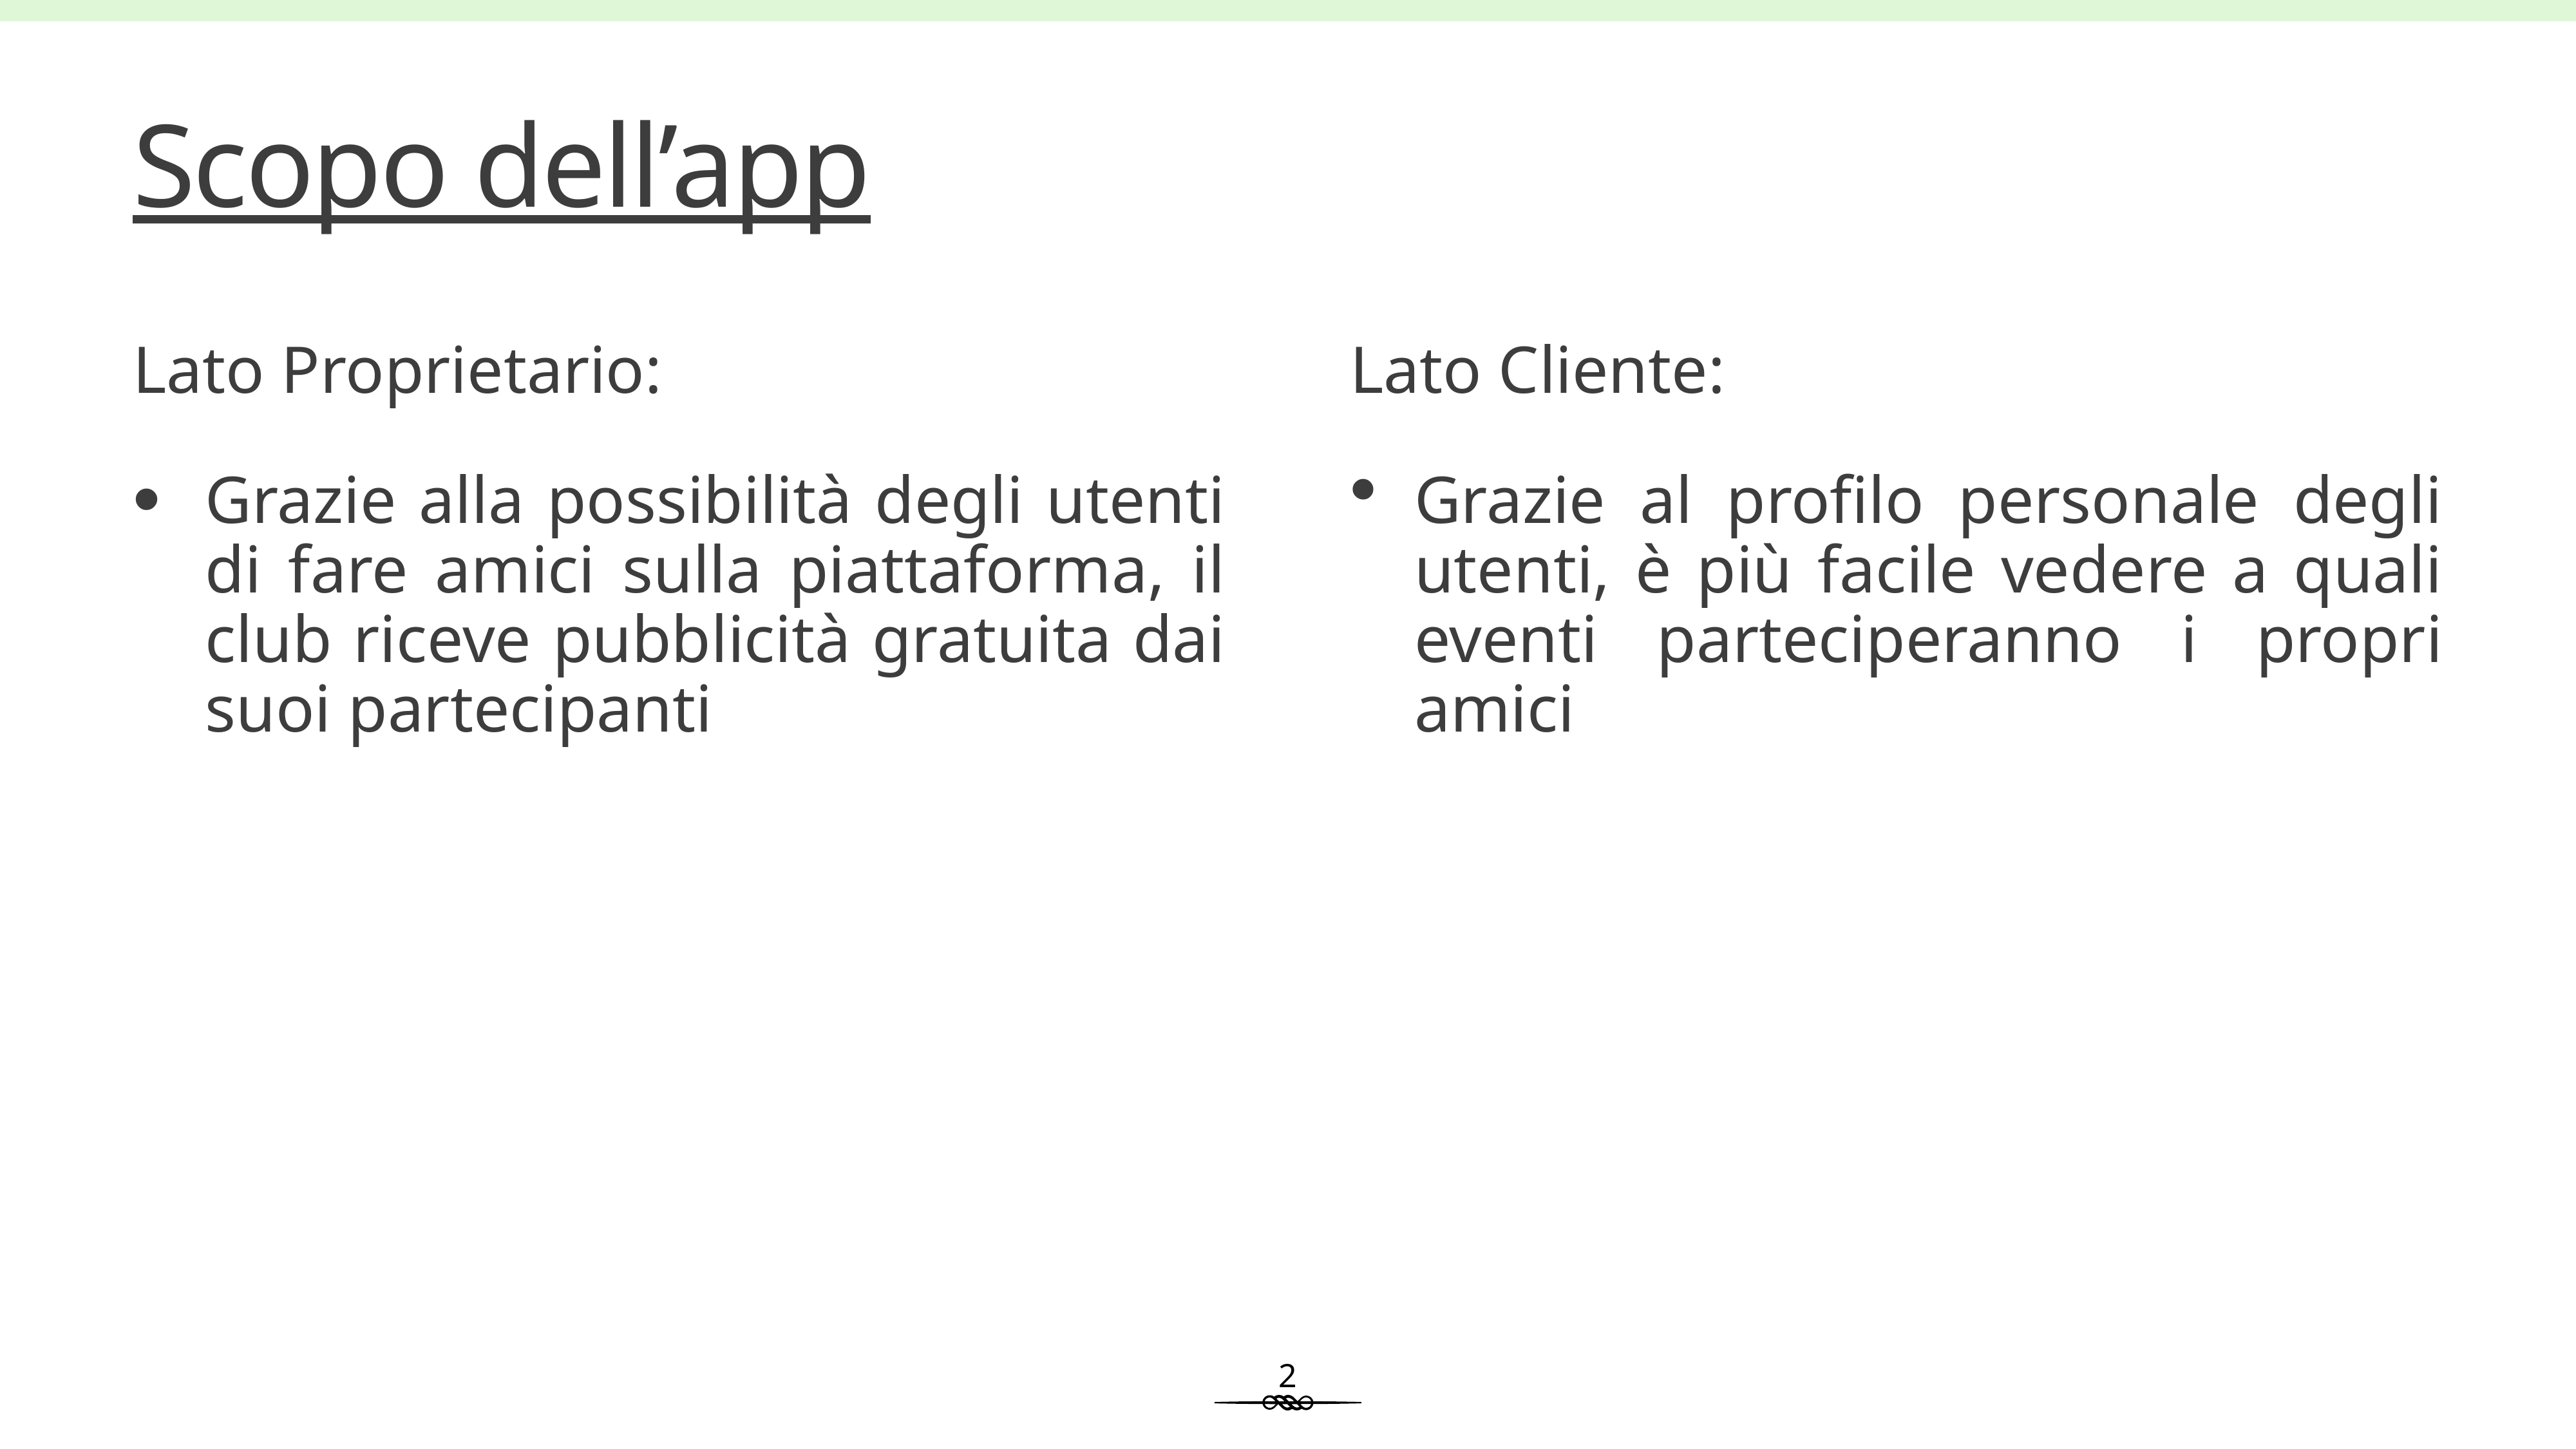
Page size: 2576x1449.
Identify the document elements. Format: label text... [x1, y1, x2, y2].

text_box Lato Proprietario: Grazie alla possibilità degli utenti di fare amici sulla piattaforma, il club riceve pubblicità gratuita dai suoi partecipanti [127, 332, 1231, 1328]
text_box 2 [1273, 1350, 1303, 1399]
text_box Lato Cliente: Grazie al profilo personale degli utenti, è più facile vedere a quali eventi parteciperanno i propri amici [1345, 332, 2448, 1328]
title Scopo dell’app [127, 113, 2449, 266]
text_box [1214, 1395, 1361, 1411]
text_box [0, 0, 2576, 22]
